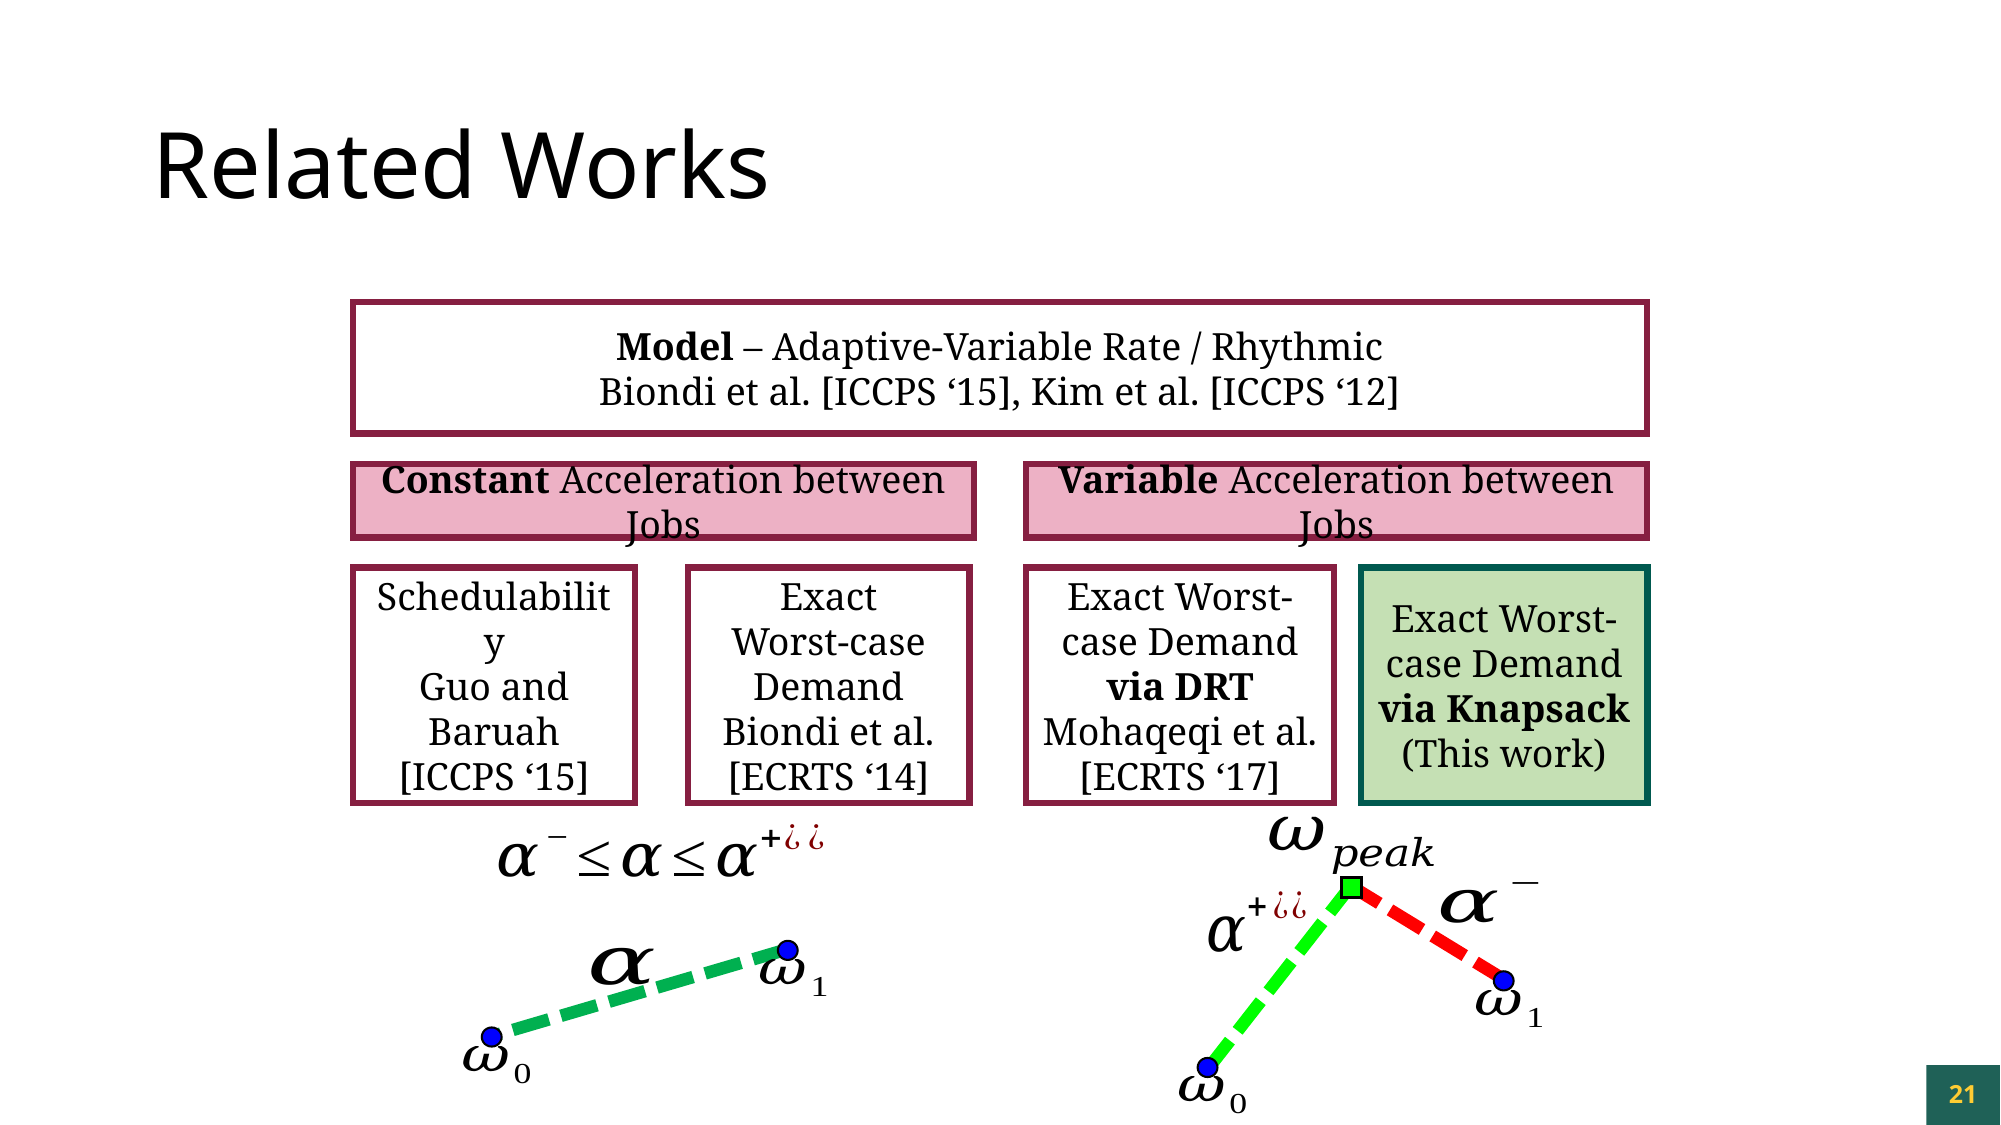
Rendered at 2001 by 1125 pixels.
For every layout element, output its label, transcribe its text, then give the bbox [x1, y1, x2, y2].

text_box Model – Adaptive-Variable Rate / Rhythmic Biondi et al. [ICCPS ‘15], Kim et al. [ICCPS ‘12] [352, 301, 1648, 435]
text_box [461, 940, 829, 1090]
text_box Schedulability Guo and Baruah [ICCPS ‘15] [352, 566, 636, 804]
text_box Exact Worst-case Demand via DRT Mohaqeqi et al. [ECRTS ‘17] [1025, 566, 1335, 804]
slide_number 21 [1926, 1065, 2000, 1125]
text_box Constant Acceleration between Jobs [352, 463, 975, 538]
title Related Works [137, 59, 1863, 278]
text_box Exact Worst-case Demand via Knapsack (This work) [1360, 566, 1648, 804]
text_box Exact Worst-case Demand Biondi et al. [ECRTS ‘14] [687, 566, 970, 804]
text_box Variable Acceleration between Jobs [1025, 463, 1648, 538]
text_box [1176, 794, 1545, 1120]
